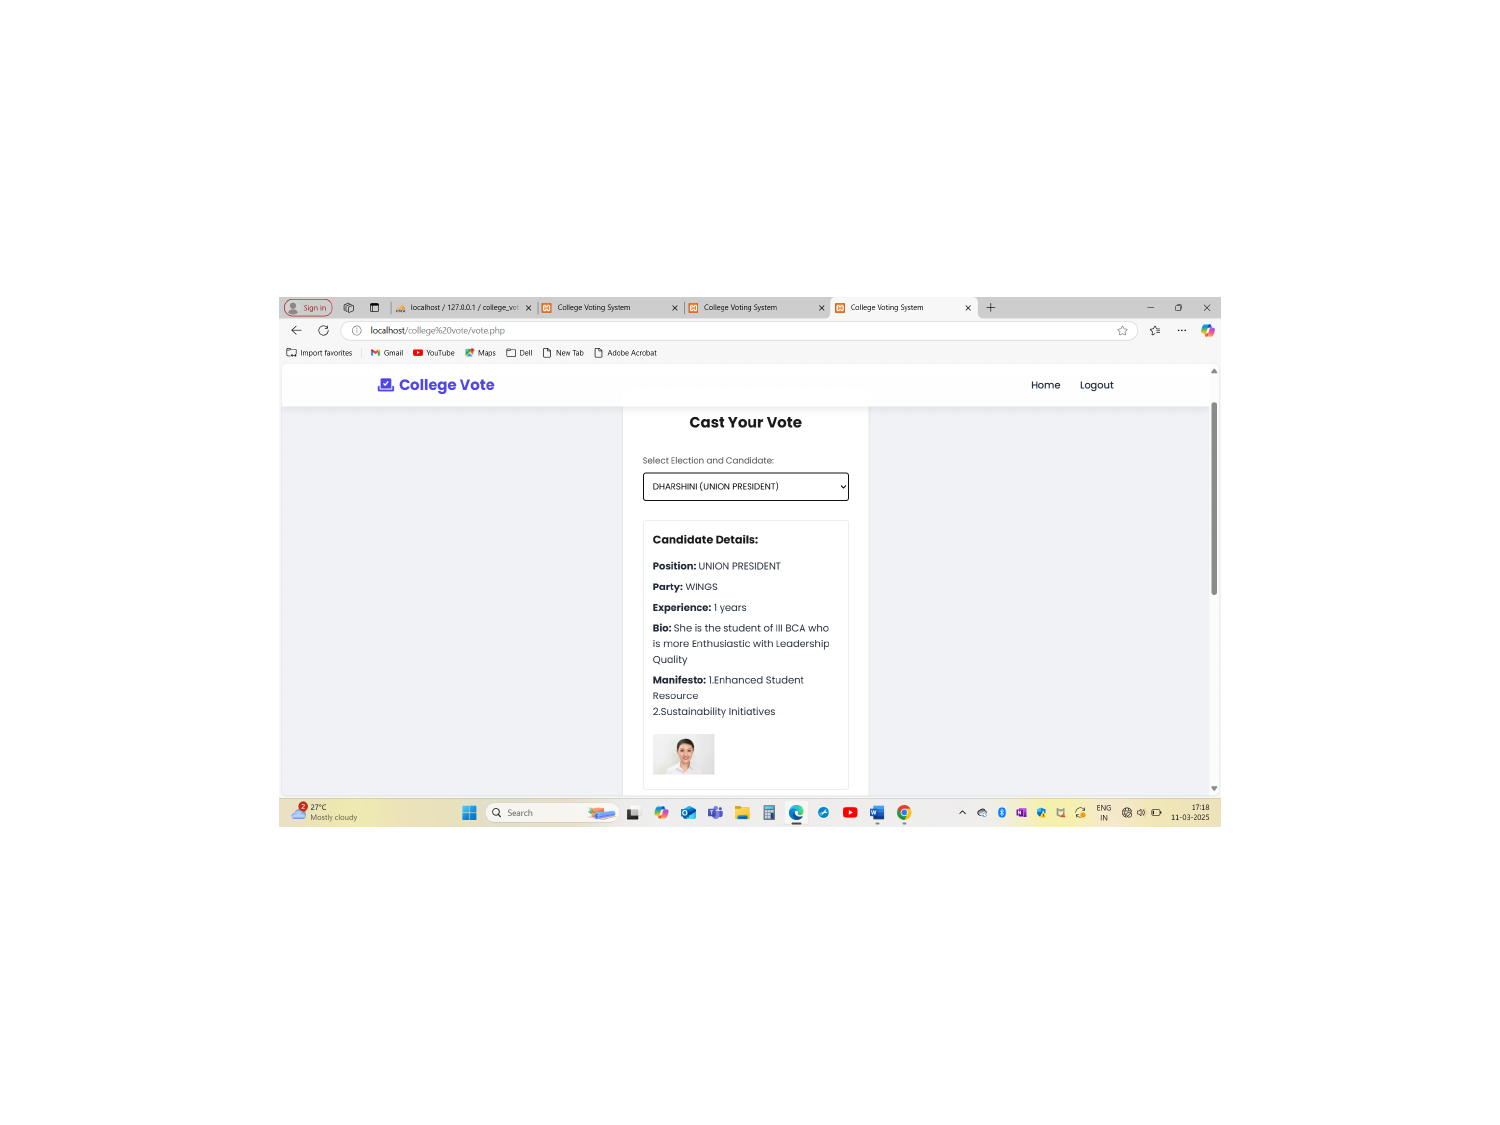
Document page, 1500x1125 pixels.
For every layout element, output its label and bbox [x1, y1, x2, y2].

picture [279, 297, 1221, 828]
